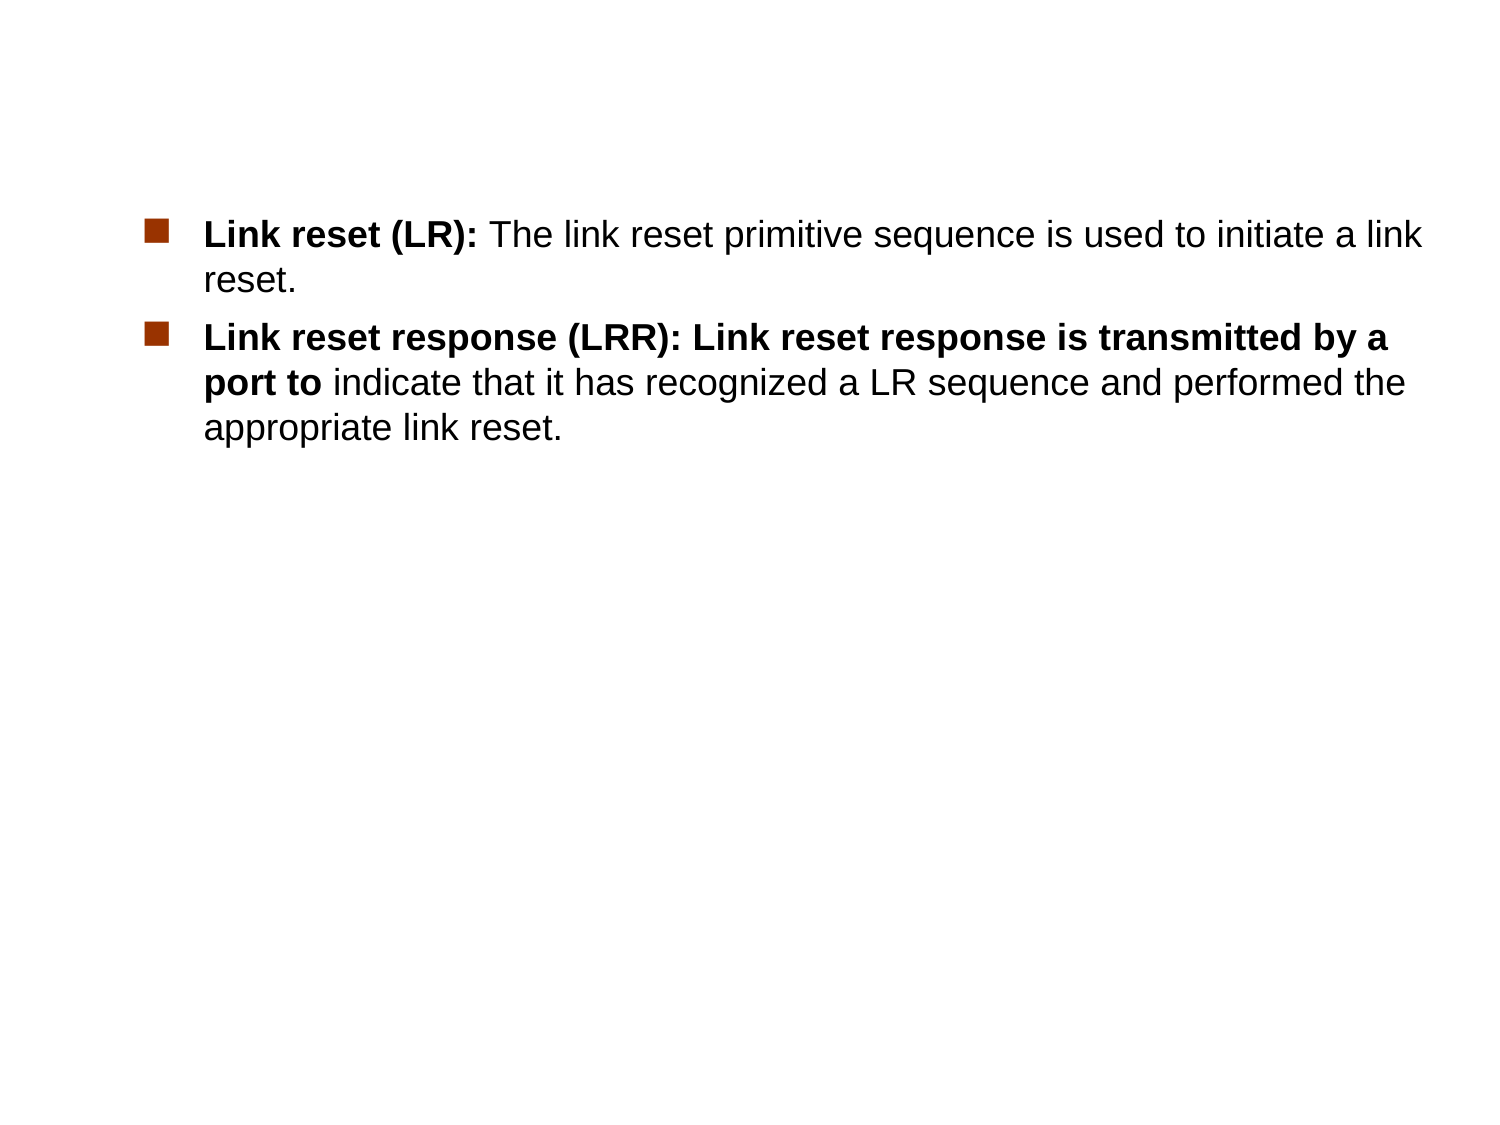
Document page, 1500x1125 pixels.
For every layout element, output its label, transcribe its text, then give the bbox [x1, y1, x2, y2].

list Link reset (LR): The link reset primitive sequence is used to initiate a link reset. Link reset response (LRR): Link reset response is transmitted by a port to indicate that it has recognized a LR sequence and performed the appropriate link reset. [132, 202, 1483, 946]
